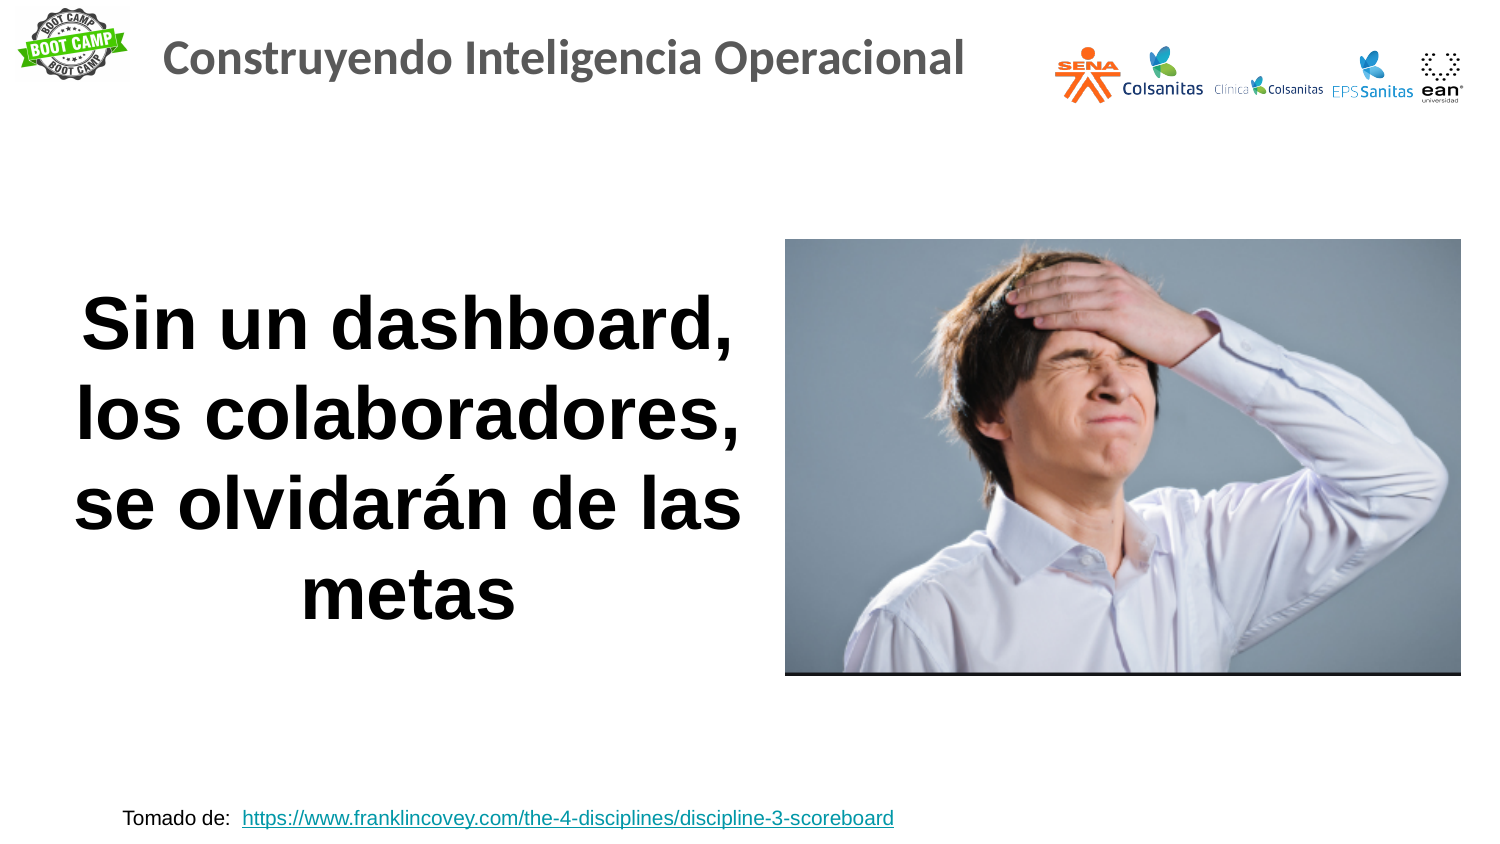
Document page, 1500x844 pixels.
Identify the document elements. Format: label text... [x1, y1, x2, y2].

picture [785, 239, 1461, 676]
title Sin un dashboard, los colaboradores, se olvidarán de las metas [51, 181, 766, 650]
text_box Tomado de: https://www.franklincovey.com/the-4-disciplines/discipline-3-scoreboard [107, 797, 910, 837]
picture [15, 5, 131, 82]
text_box Construyendo Inteligencia Operacional [148, 16, 982, 92]
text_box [1044, 43, 1471, 110]
